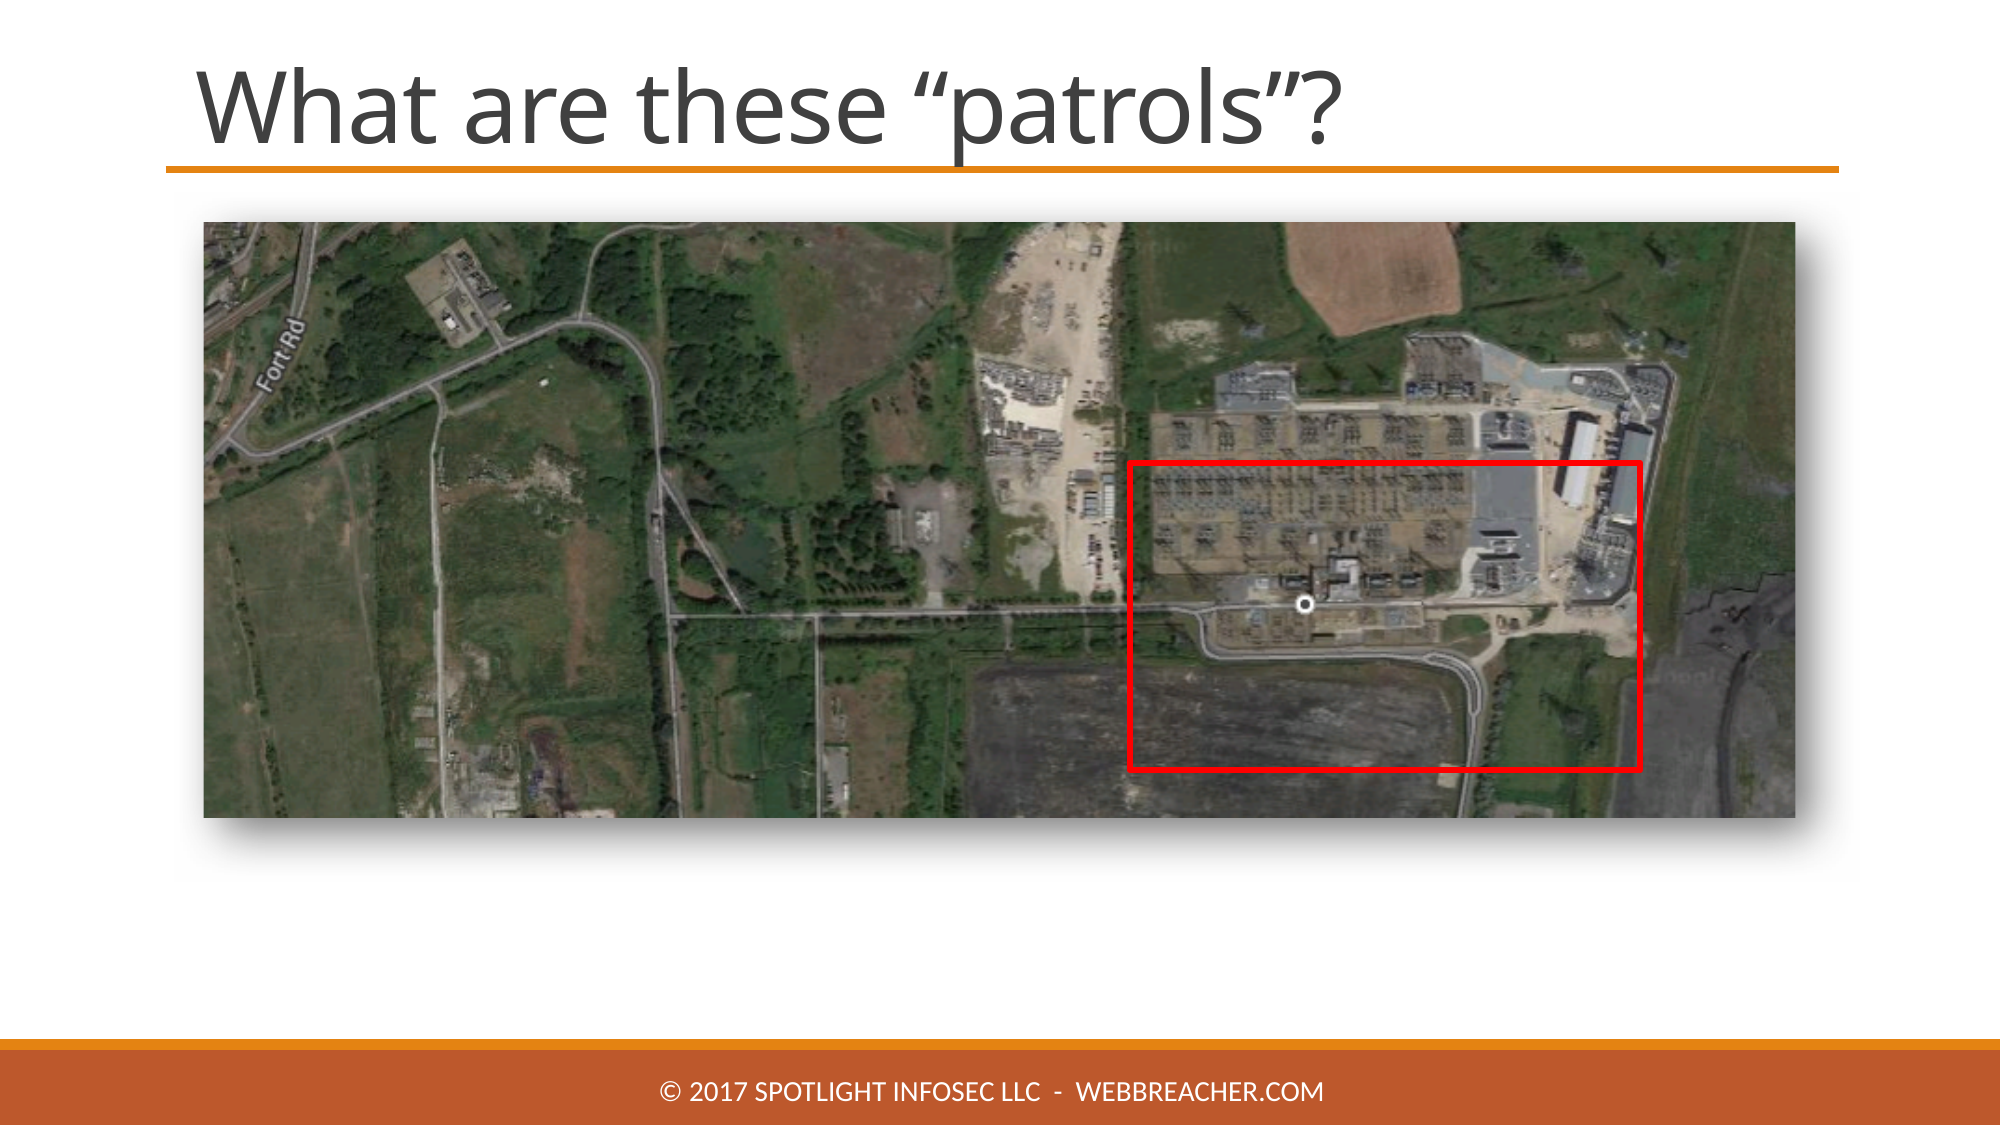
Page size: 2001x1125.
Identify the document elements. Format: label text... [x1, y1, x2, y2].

footer © 2017 Spotlight Infosec LLC - WebBreacher.com [441, 1059, 1543, 1120]
picture [203, 222, 1796, 818]
title What are these “patrols”? [180, 47, 1830, 172]
